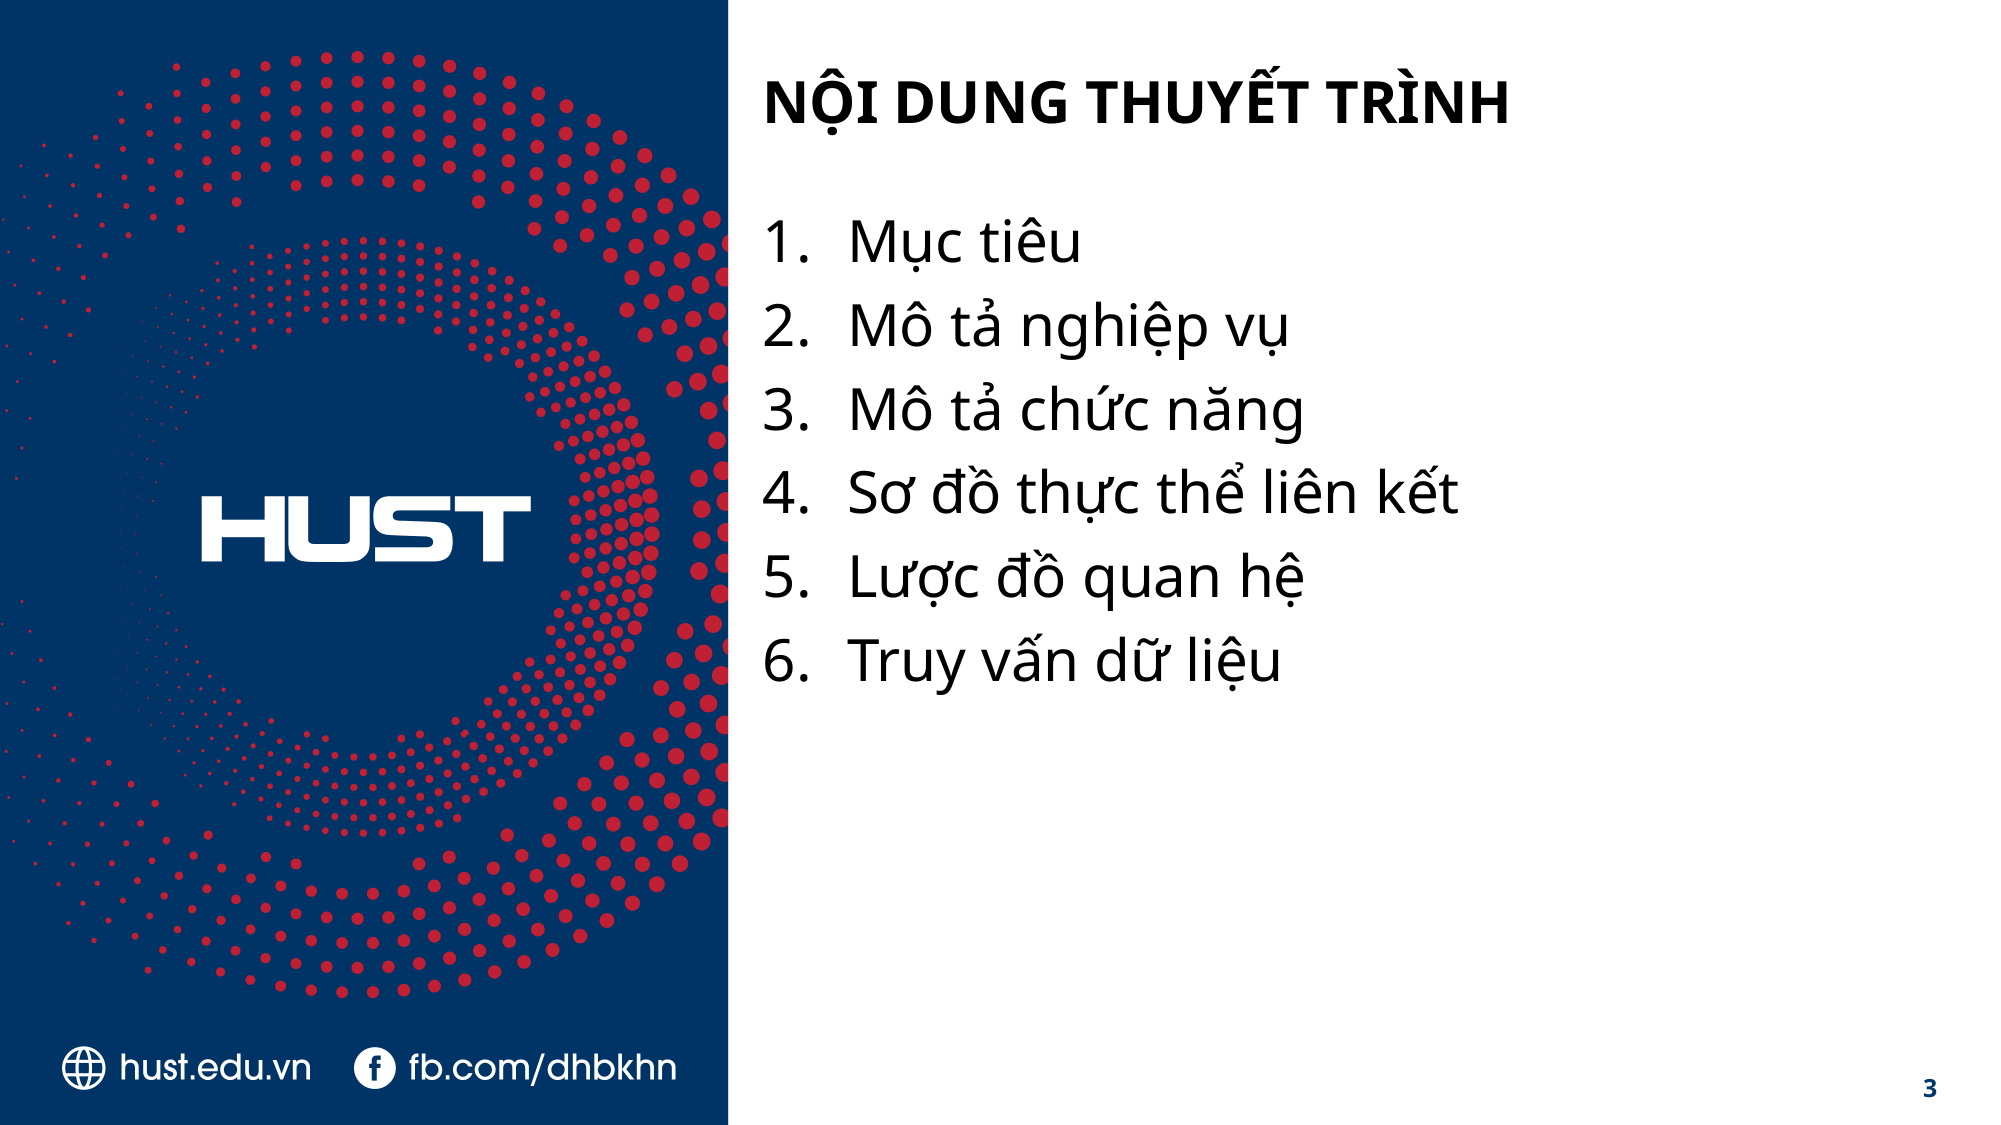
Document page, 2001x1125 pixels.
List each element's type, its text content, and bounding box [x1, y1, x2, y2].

slide_number 3 [1502, 1065, 1953, 1125]
title NỘI DUNG THUYẾT TRÌNH [747, 66, 1961, 138]
picture [0, 0, 2001, 1125]
list Mục tiêu Mô tả nghiệp vụ Mô tả chức năng Sơ đồ thực thể liên kết Lược đồ quan hệ Truy vấn dữ liệu [747, 204, 1961, 1059]
